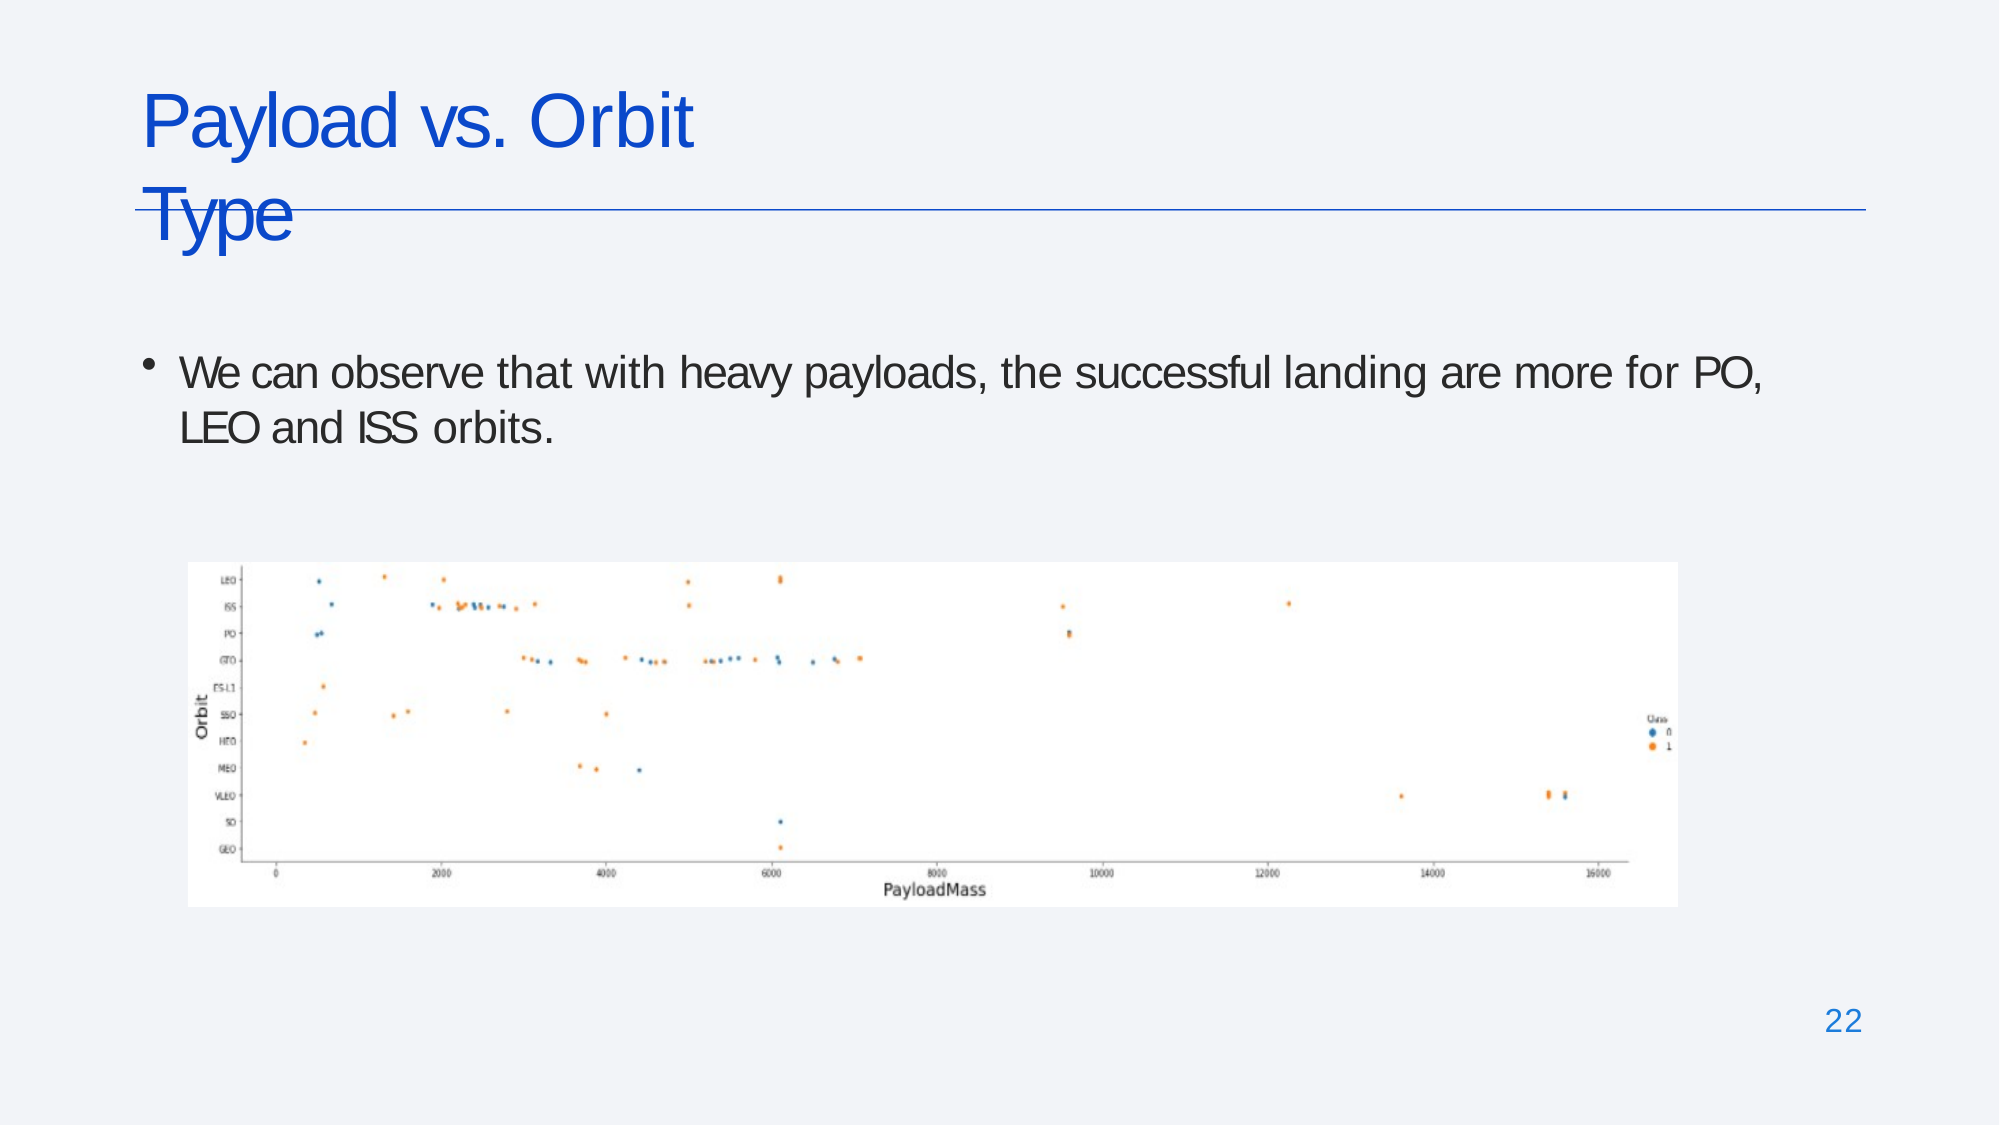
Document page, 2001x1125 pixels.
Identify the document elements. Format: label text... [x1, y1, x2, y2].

slide_number 22 [1818, 1001, 1871, 1125]
text_box [187, 562, 1678, 907]
text_box We can observe that with heavy payloads, the successful landing are more for PO, LEO and ISS orbits. [139, 340, 1781, 453]
picture [0, 0, 2000, 1125]
title Payload vs. Orbit Type [139, 68, 883, 259]
